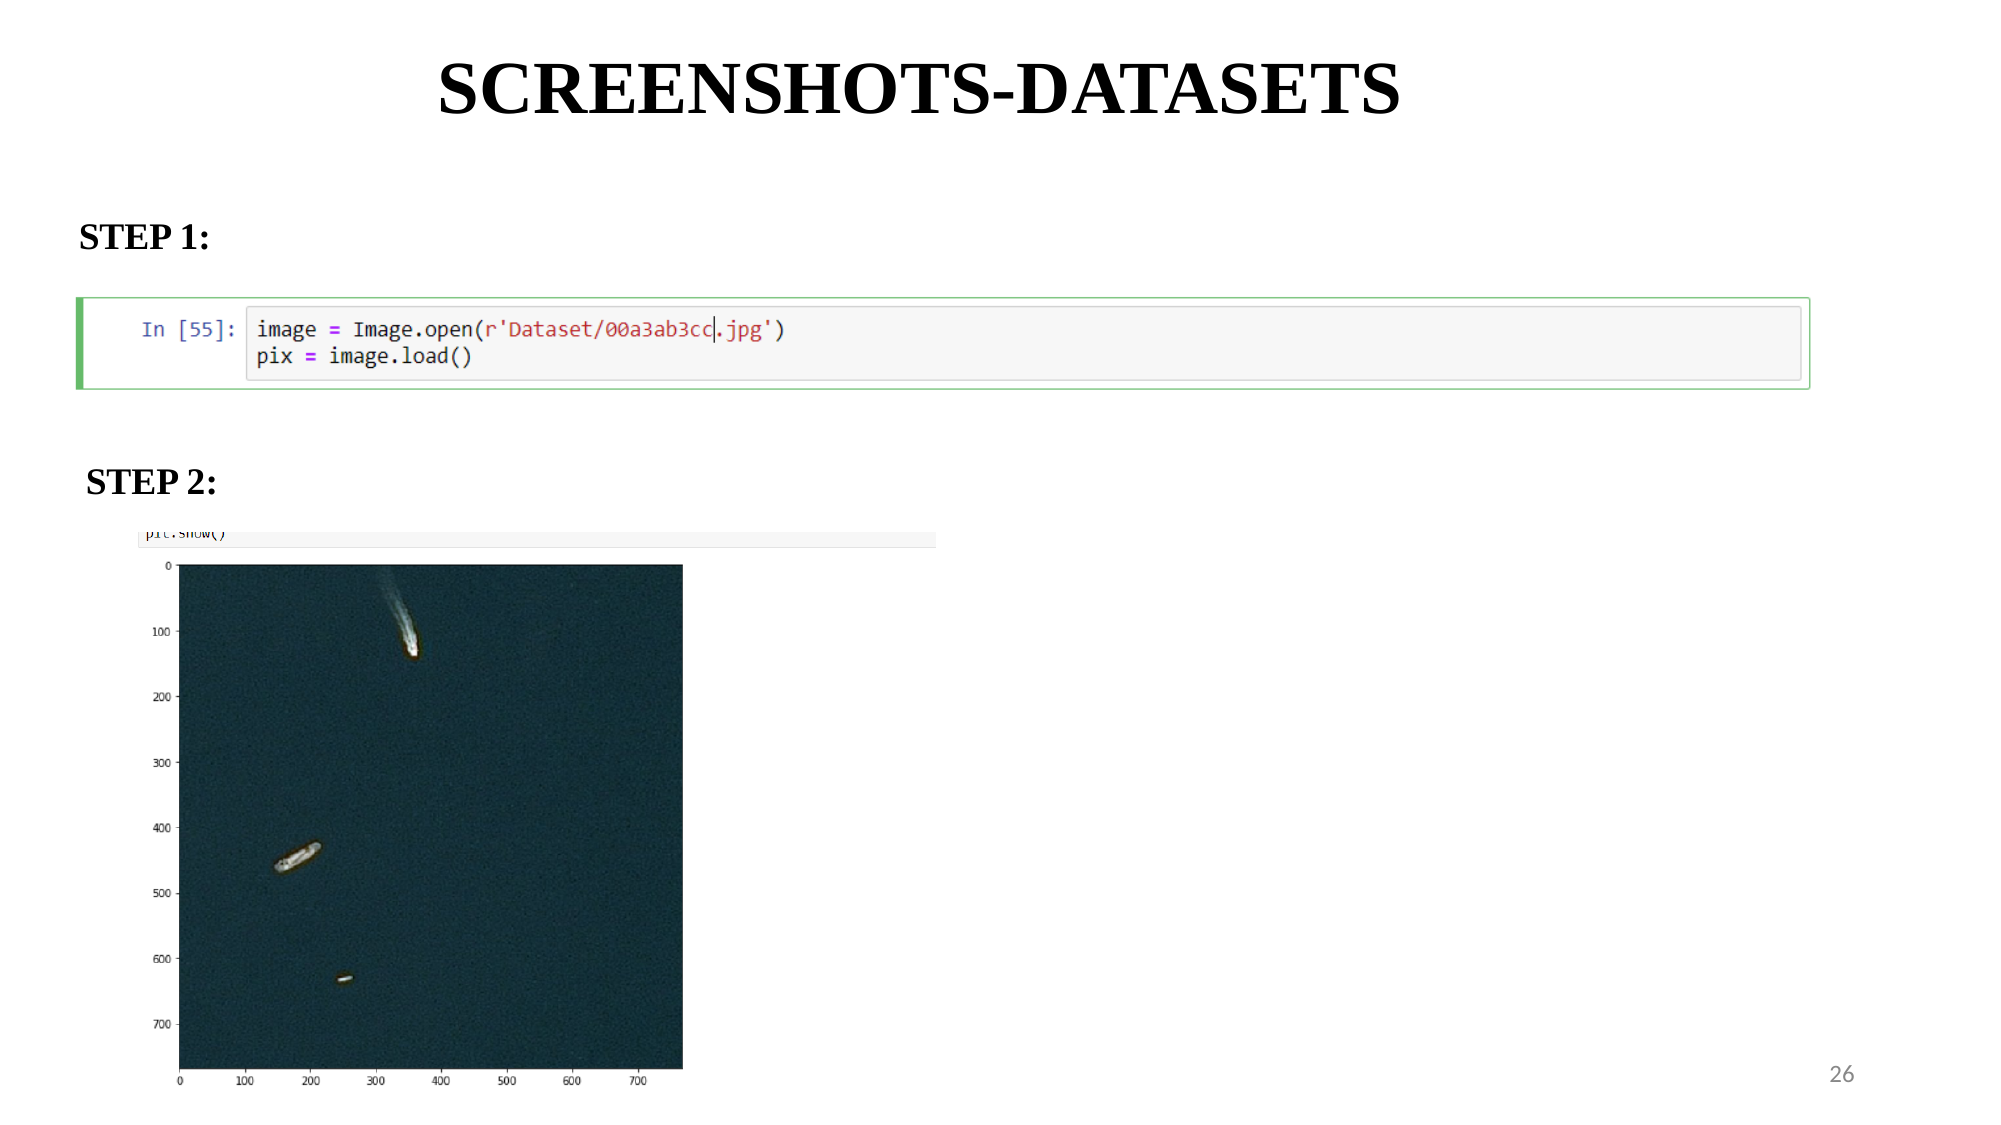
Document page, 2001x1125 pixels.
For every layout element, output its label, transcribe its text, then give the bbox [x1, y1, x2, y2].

picture [70, 282, 1833, 400]
text_box SCREENSHOTS-DATASETS [92, 31, 1711, 137]
slide_number 26 [1818, 1050, 1863, 1096]
picture [70, 532, 936, 1108]
text_box STEP 2: [71, 450, 1072, 510]
text_box STEP 1: [71, 205, 463, 265]
